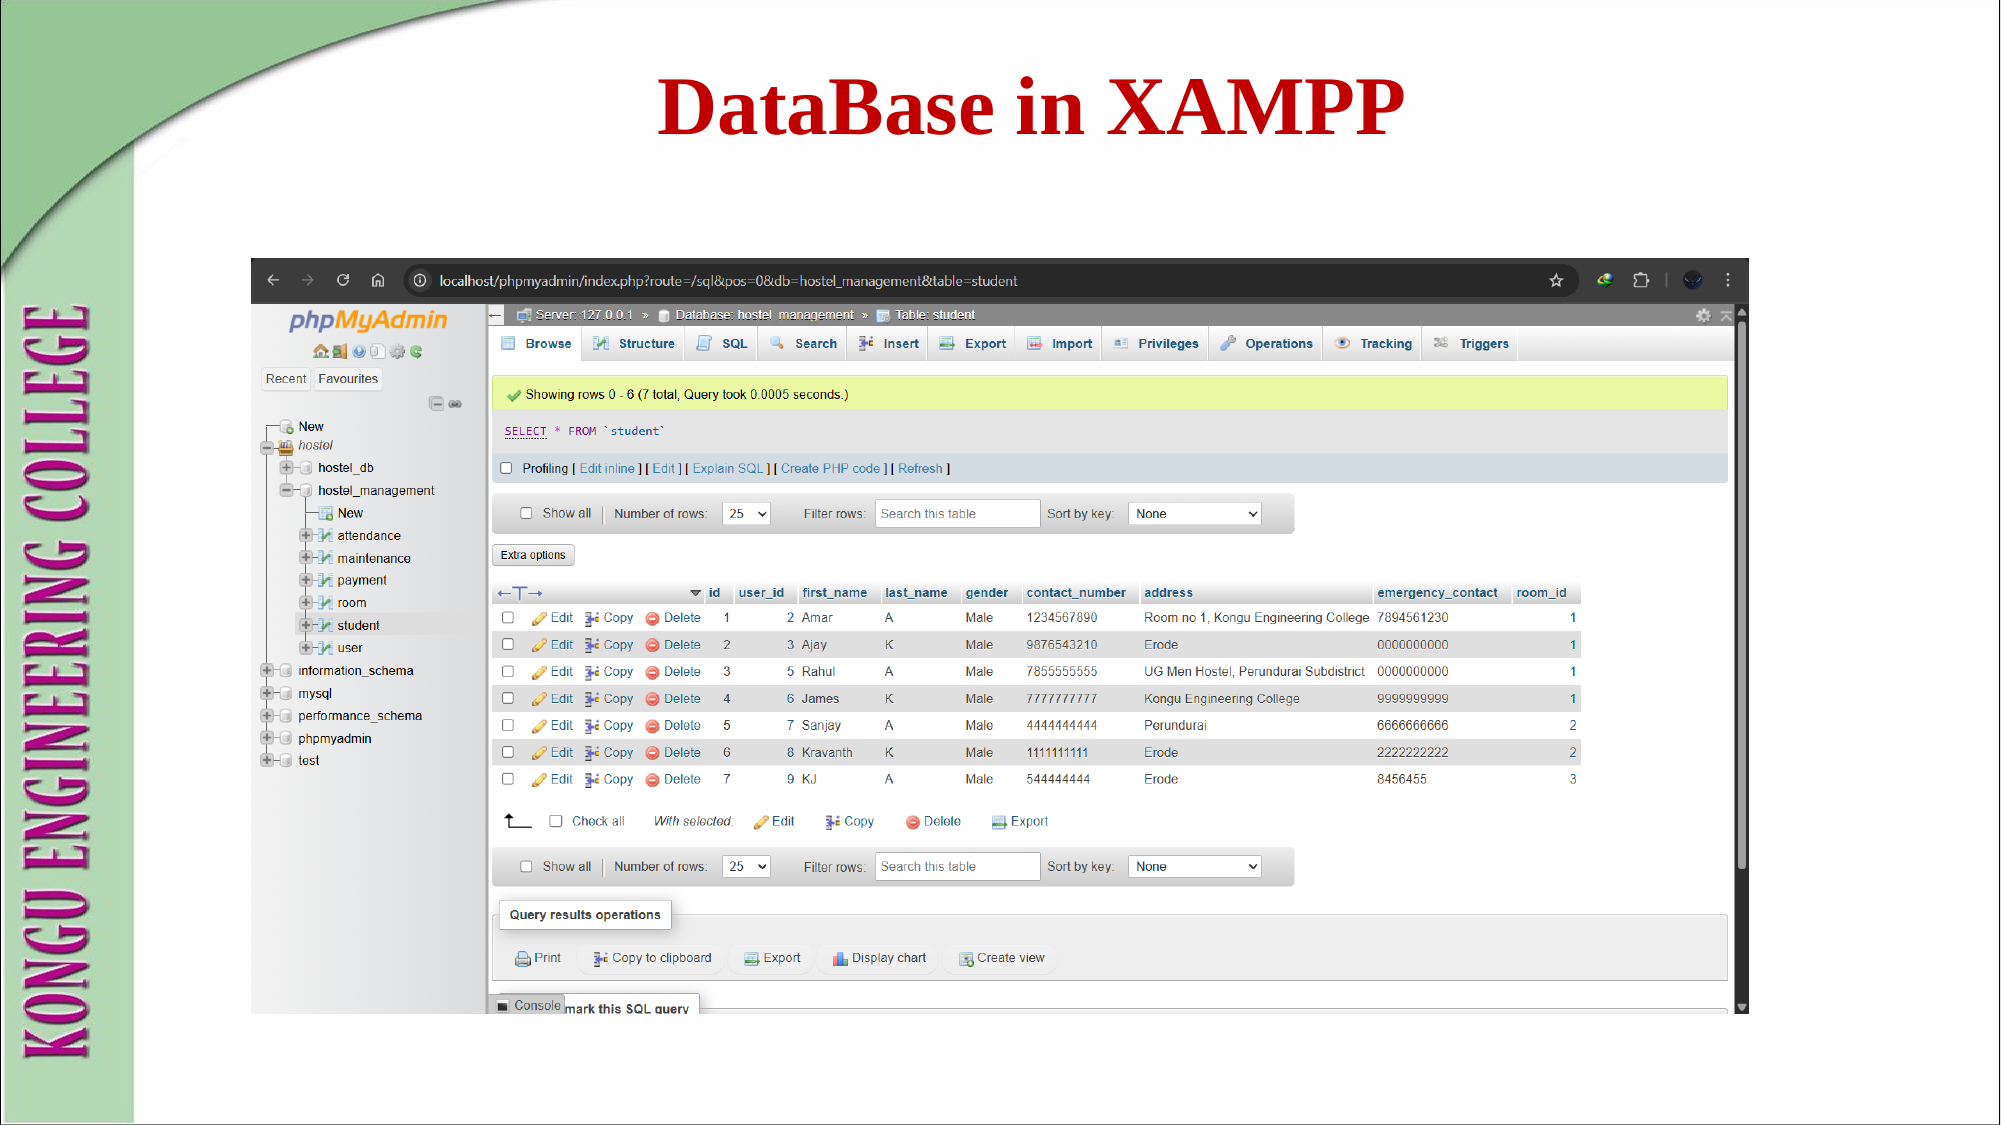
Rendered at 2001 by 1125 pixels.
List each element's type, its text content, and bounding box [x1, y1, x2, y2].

picture [0, 0, 2001, 1125]
text_box DataBase in XAMPP [280, 43, 1784, 159]
